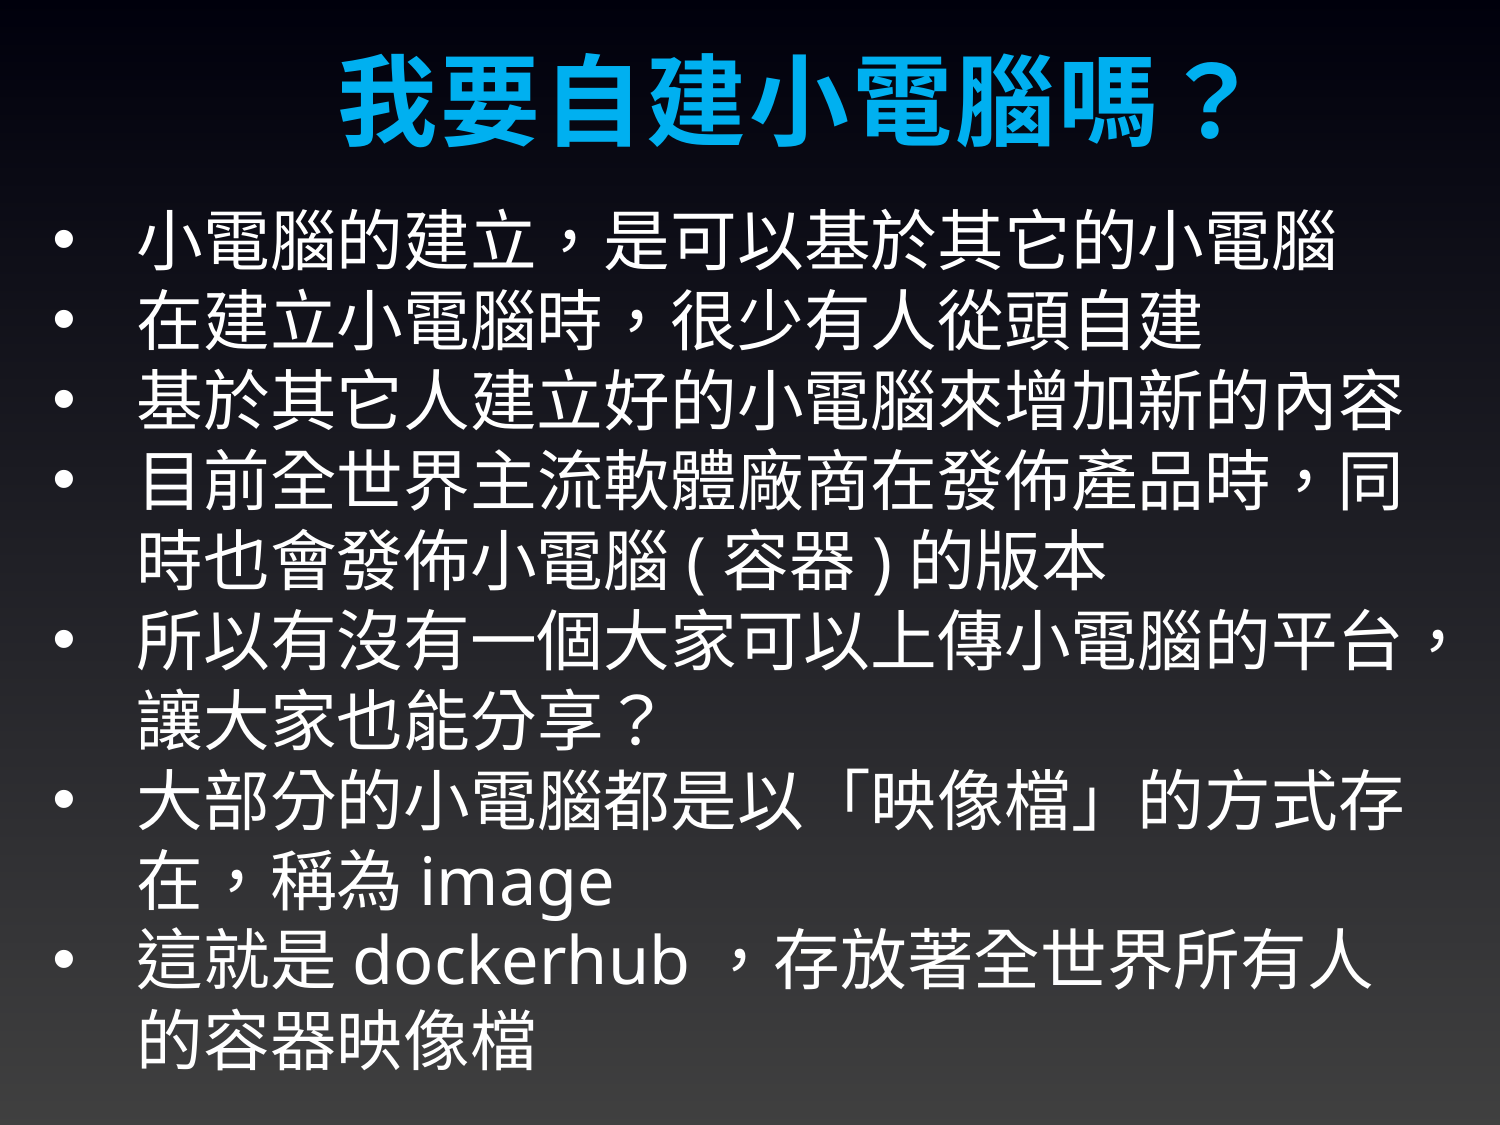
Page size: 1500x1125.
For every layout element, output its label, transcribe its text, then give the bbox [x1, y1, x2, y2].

text_box 小電腦的建立，是可以基於其它的小電腦 在建立小電腦時，很少有人從頭自建 基於其它人建立好的小電腦來增加新的內容 目前全世界主流軟體廠商在發佈產品時，同時也會發佈小電腦(容器)的版本 所以有沒有一個大家可以上傳小電腦的平台，讓大家也能分享？ 大部分的小電腦都是以「映像檔」的方式存在，稱為image 這就是dockerhub，存放著全世界所有人的容器映像檔 [37, 191, 1439, 1086]
text_box 我要自建小電腦嗎？ [322, 10, 1178, 174]
